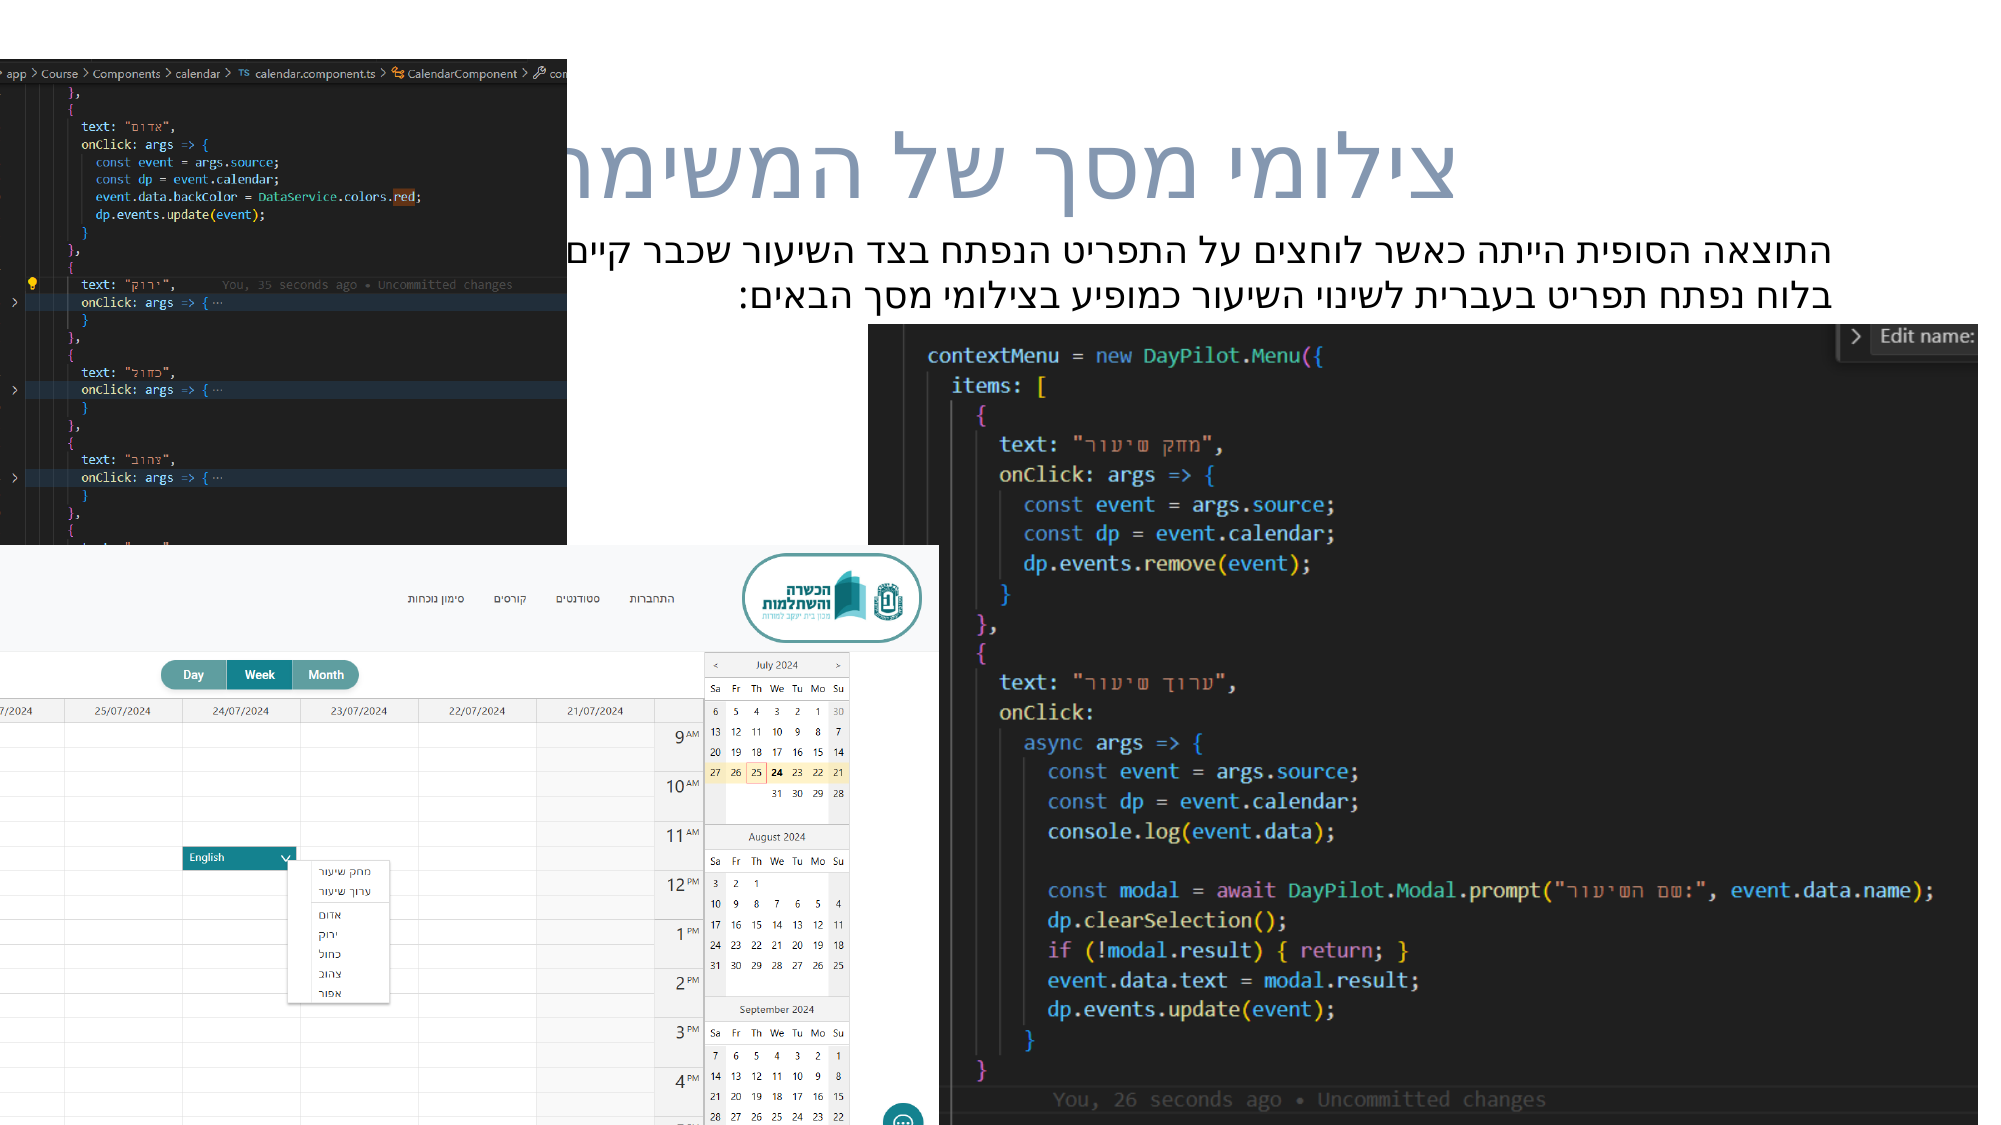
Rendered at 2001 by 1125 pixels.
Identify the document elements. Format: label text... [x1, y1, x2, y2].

picture [0, 59, 1978, 1125]
text_box התוצאה הסופית הייתה כאשר לוחצים על התפריט הנפתח בצד השיעור שכבר קיים בלוח נפתח תפריט בעברית לשינוי השיעור כמופיע בצילומי מסך הבאים: [567, 218, 1849, 324]
title צילומי מסך של המשימה [567, 59, 1863, 278]
